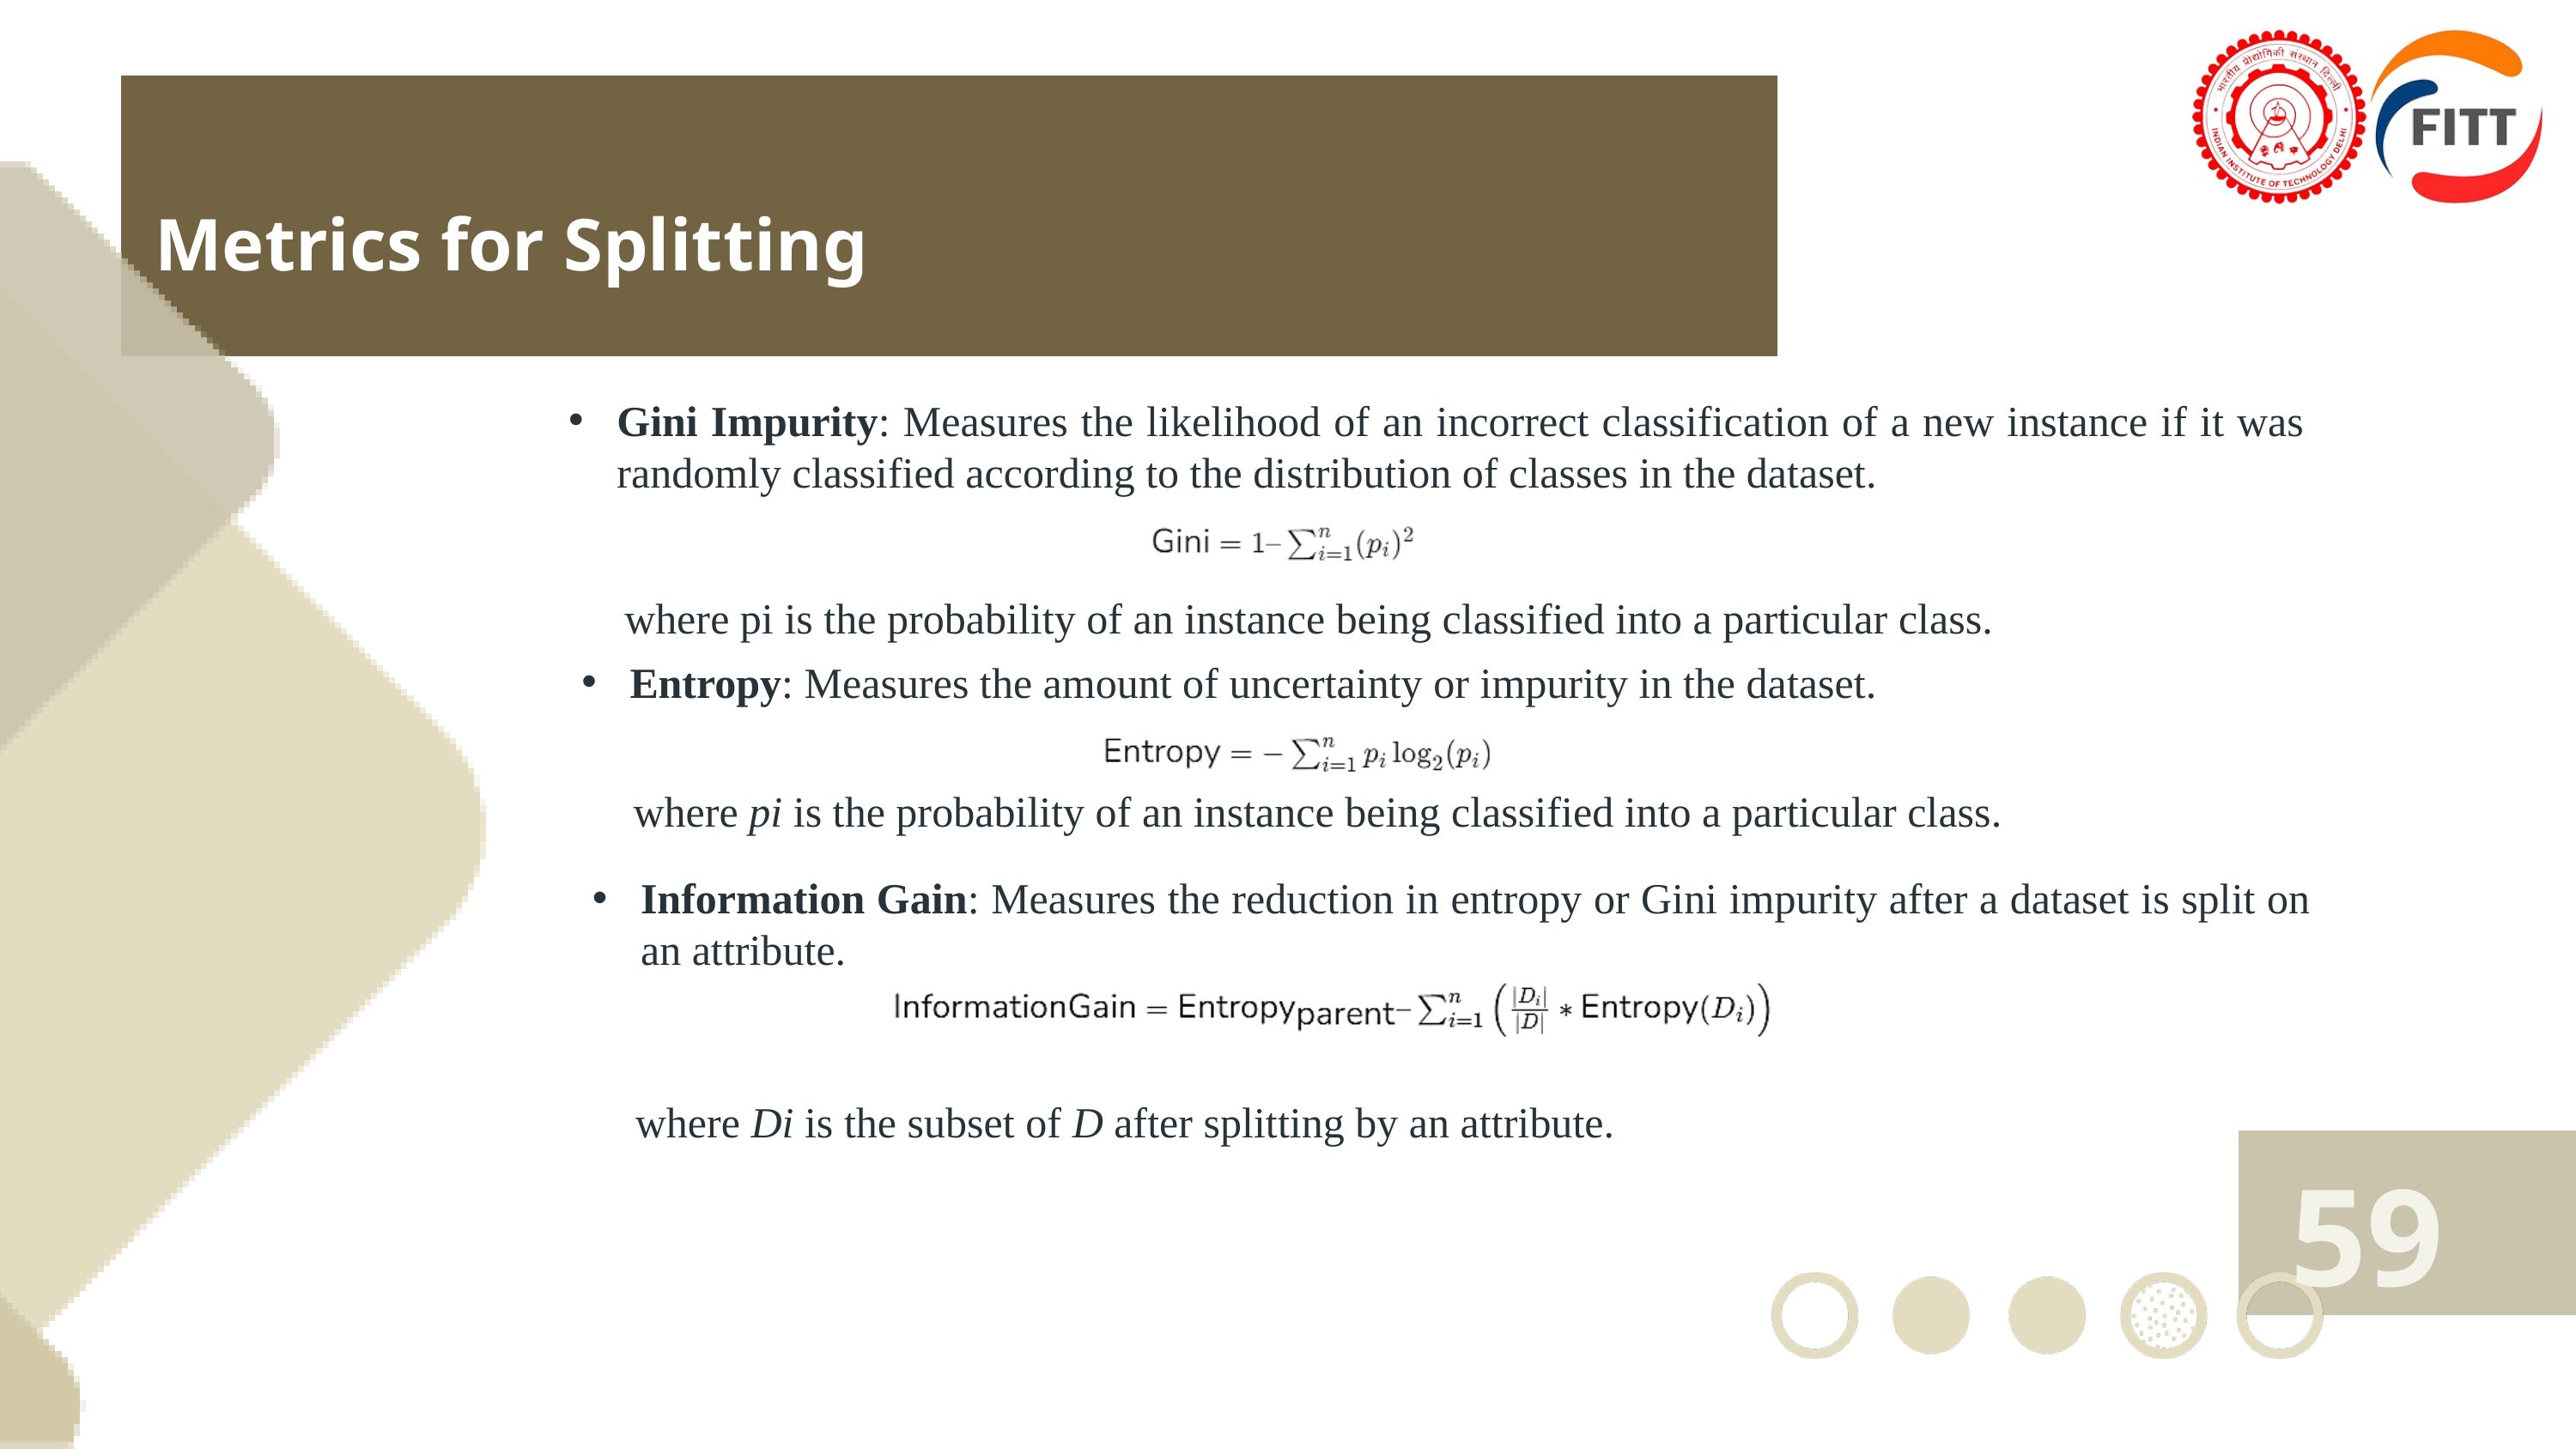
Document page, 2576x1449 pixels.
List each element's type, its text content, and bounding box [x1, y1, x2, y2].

text_box Information Gain: Measures the reduction in entropy or Gini impurity after a dataset is split on an attribute. [580, 864, 2324, 981]
picture [1145, 516, 1418, 574]
text_box Gini Impurity: Measures the likelihood of an incorrect classification of a new instance if it was randomly classified according to the distribution of classes in the dataset. [556, 386, 2318, 503]
text_box 59 [2173, 1125, 2561, 1314]
text_box [0, 161, 499, 1449]
text_box where Di​ is the subset of D after splitting by an attribute. [622, 1088, 1993, 1153]
picture [1099, 722, 1492, 779]
text_box where pi​ is the probability of an instance being classified into a particular class. [611, 585, 2064, 649]
text_box [1770, 1272, 2325, 1359]
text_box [2238, 1130, 2576, 1316]
picture [2189, 27, 2545, 206]
text_box Entropy: Measures the amount of uncertainty or impurity in the dataset. [568, 649, 1964, 713]
text_box where pi​ is the probability of an instance being classified into a particular class. [621, 778, 2050, 842]
picture [886, 981, 1771, 1040]
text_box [102, 55, 1900, 357]
